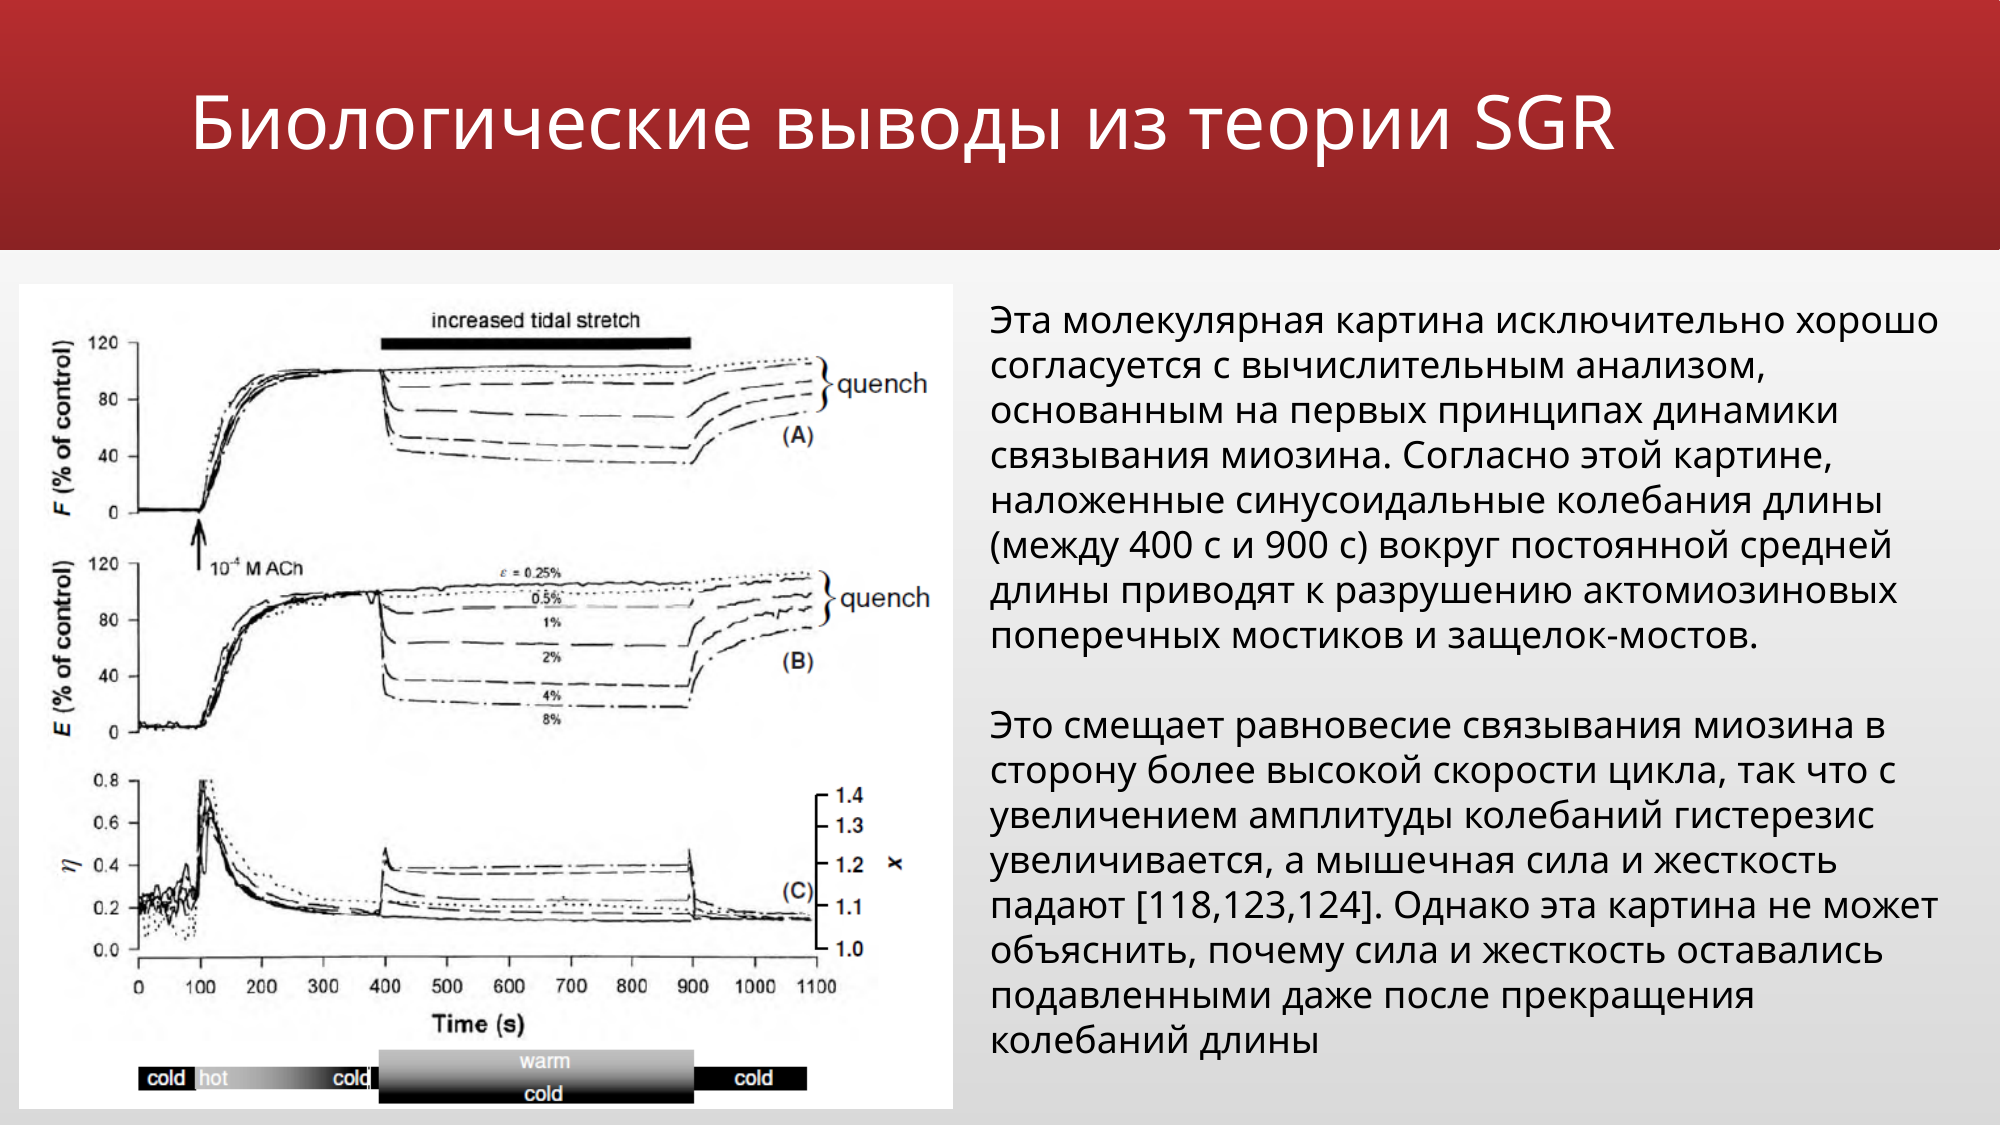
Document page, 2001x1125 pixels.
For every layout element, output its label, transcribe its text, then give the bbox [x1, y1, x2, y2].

text_box Эта молекулярная картина исключительно хорошо согласуется с вычислительным анализом, основанным на первых принципах динамики связывания миозина. Согласно этой картине, наложенные синусоидальные колебания длины (между 400 с и 900 с) вокруг постоянной средней длины приводят к разрушению актомиозиновых поперечных мостиков и защелок-мостов. Это смещает равновесие связывания миозина в сторону более высокой скорости цикла, так что с увеличением амплитуды колебаний гистерезис увеличивается, а мышечная сила и жесткость падают [118,123,124]. Однако эта картина не может объяснить, почему сила и жесткость оставались подавленными даже после прекращения колебаний длины [974, 288, 1976, 1069]
picture [19, 284, 953, 1109]
title Биологические выводы из теории SGR [174, 16, 1825, 234]
